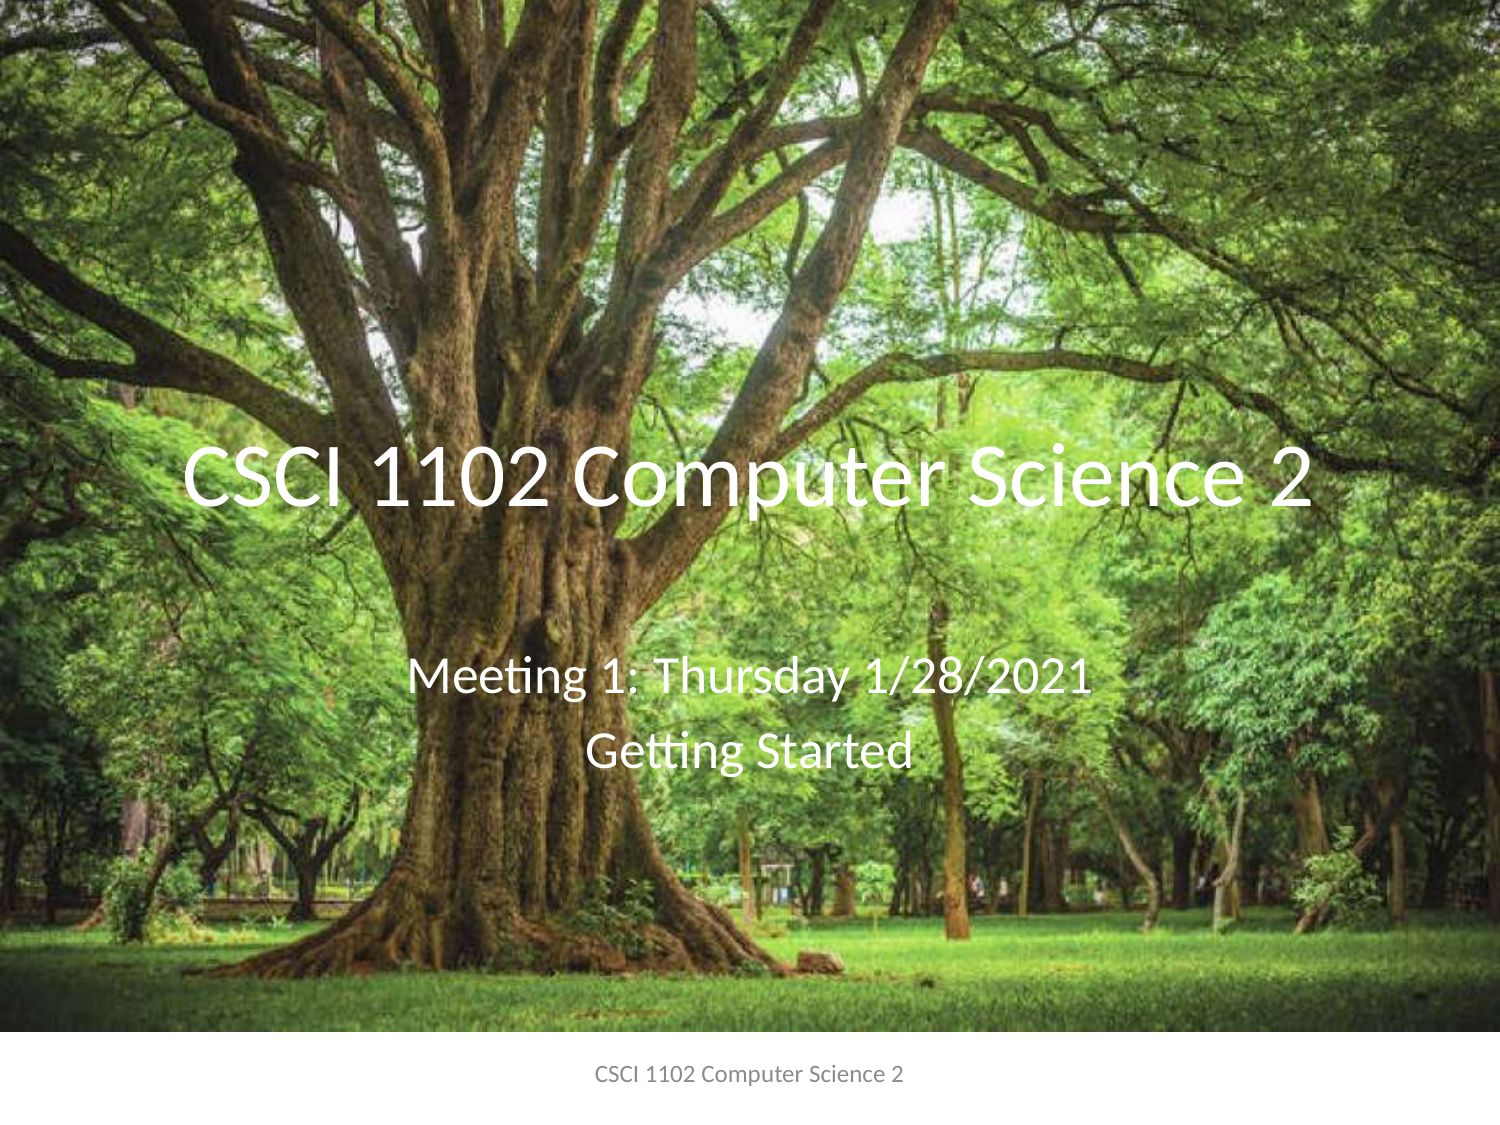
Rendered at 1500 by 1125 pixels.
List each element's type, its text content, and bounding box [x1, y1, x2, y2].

picture [0, 0, 1500, 1032]
footer CSCI 1102 Computer Science 2 [512, 1042, 988, 1103]
